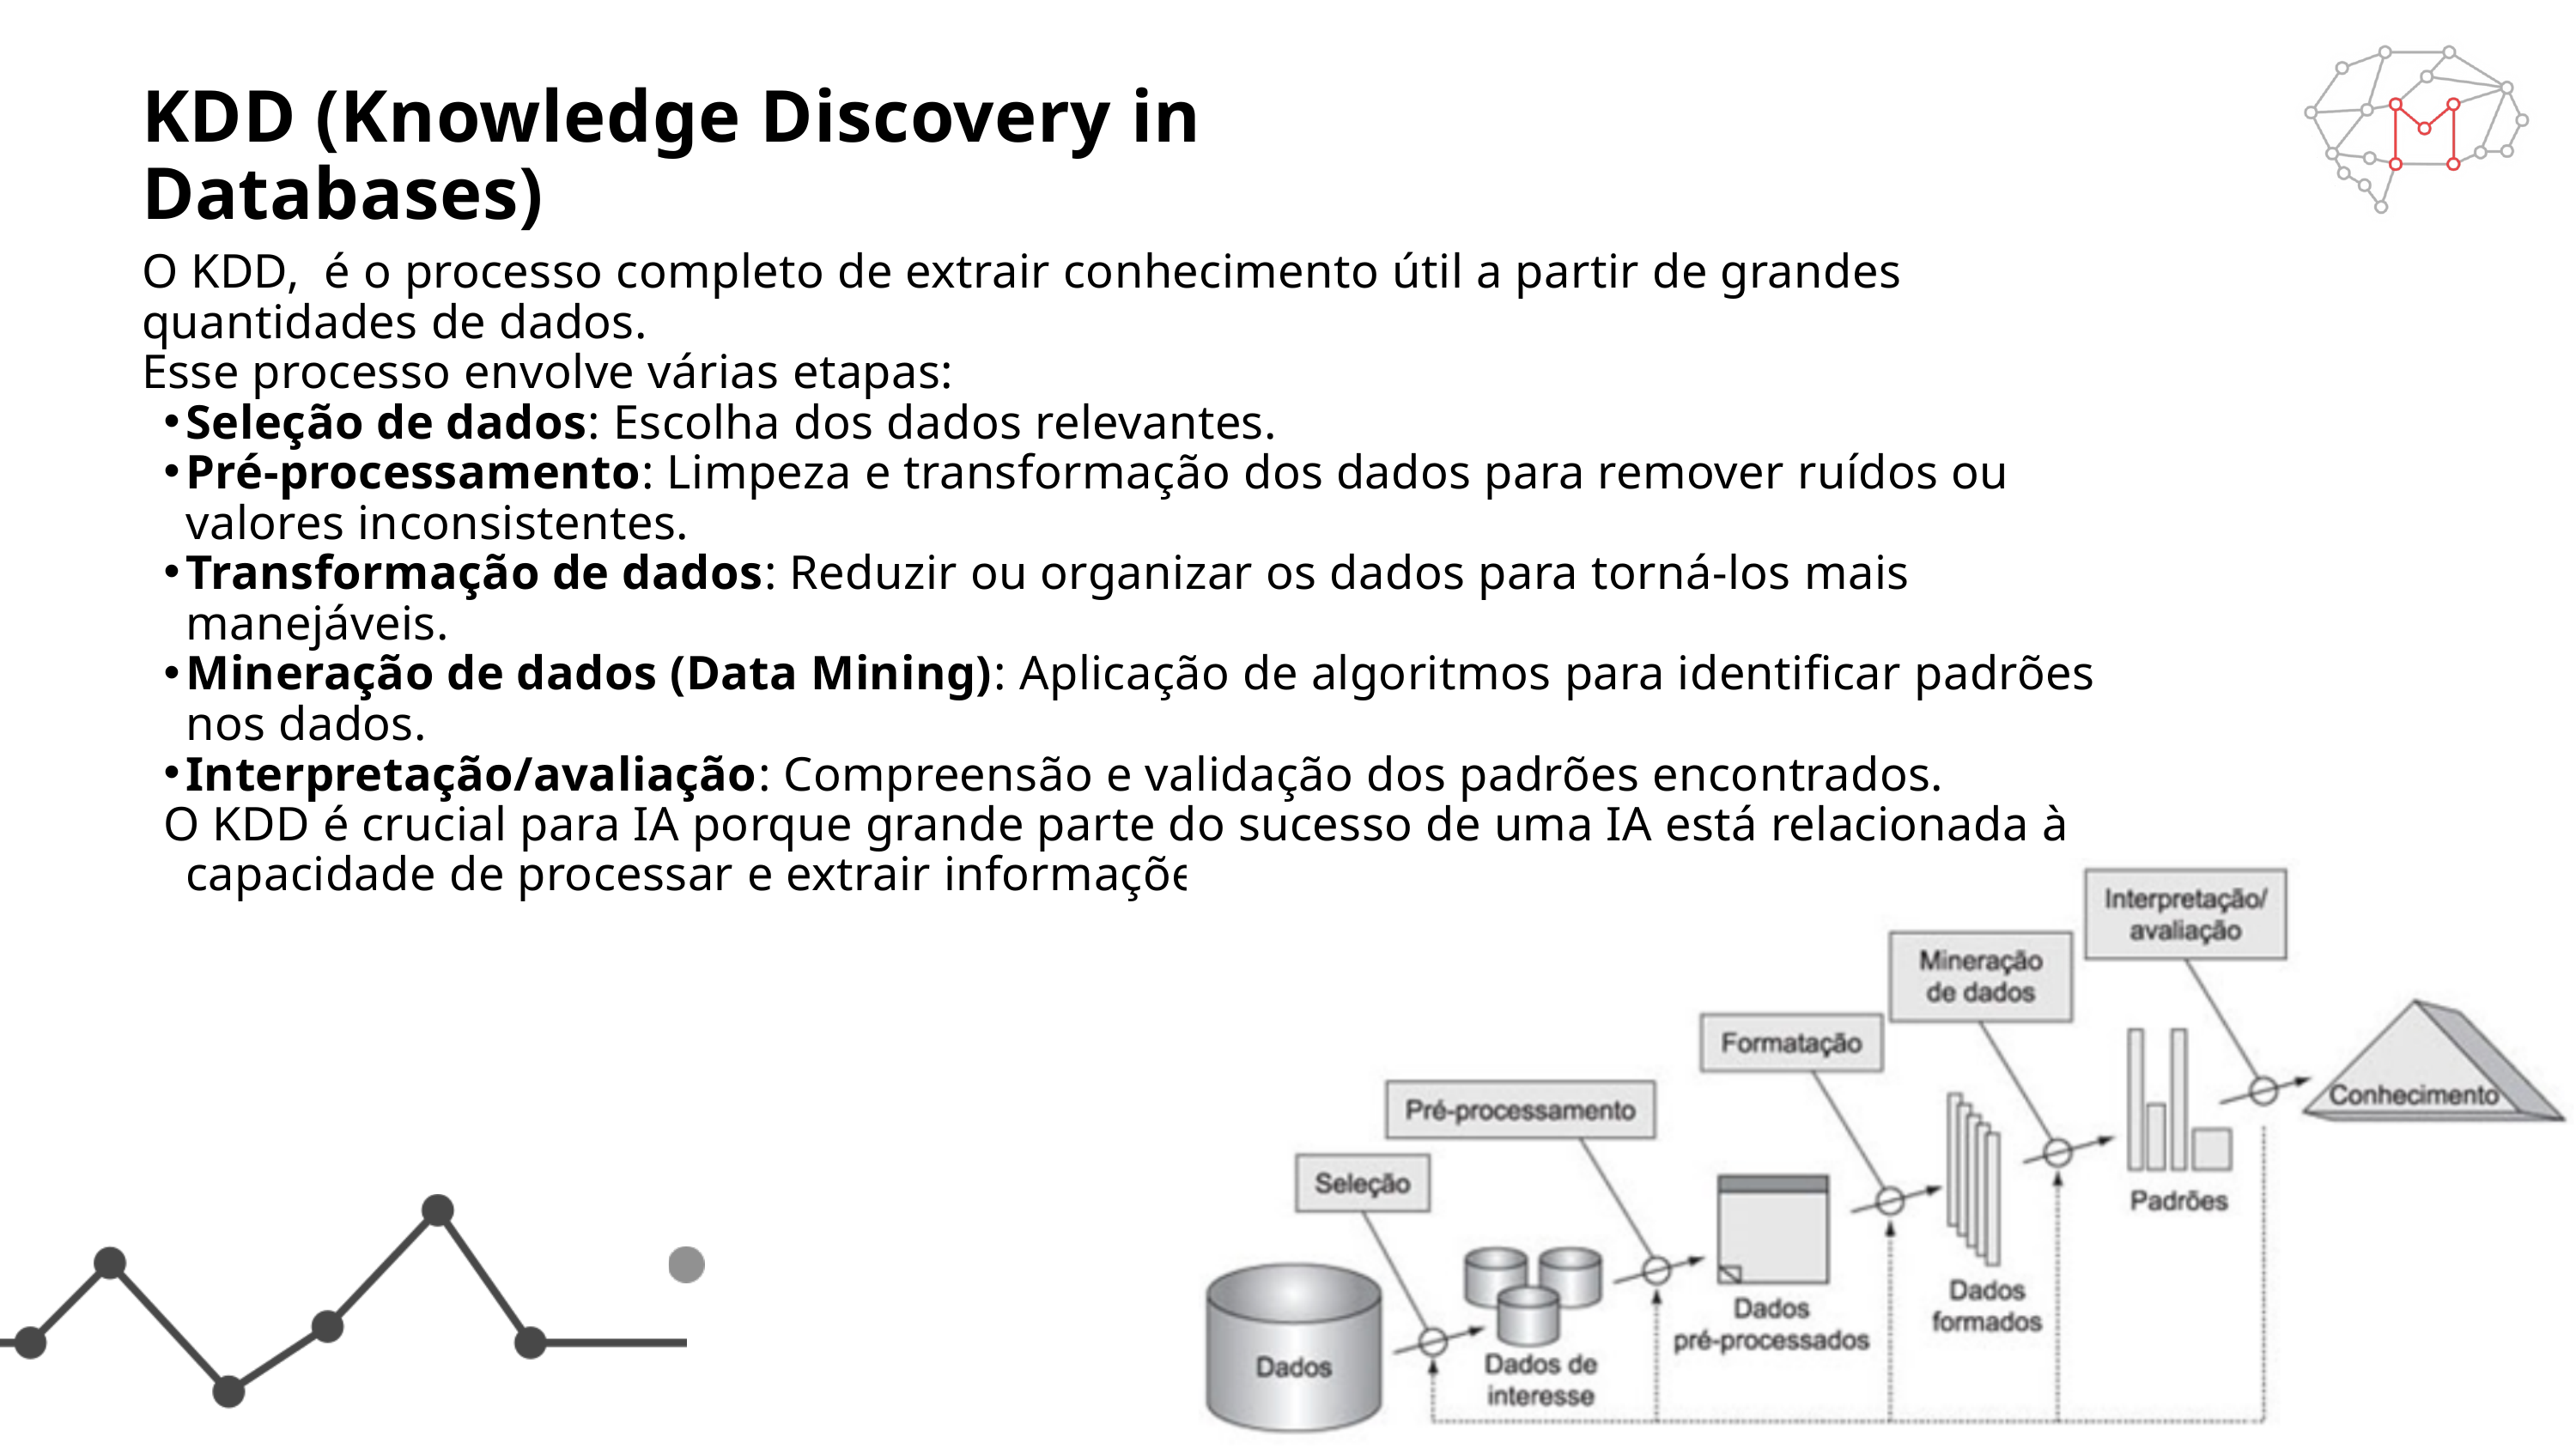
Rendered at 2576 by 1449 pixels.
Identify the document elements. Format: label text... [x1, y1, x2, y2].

text_box KDD (Knowledge Discovery in Databases) [142, 78, 1552, 233]
text_box O KDD, é o processo completo de extrair conhecimento útil a partir de grandes quantidades de dados. Esse processo envolve várias etapas: Seleção de dados: Escolha dos dados relevantes. Pré-processamento: Limpeza e transformação dos dados para remover ruídos ou valores inconsistentes. Transformação de dados: Reduzir ou organizar os dados para torná-los mais manejáveis. Mineração de dados (Data Mining): Aplicação de algoritmos para identificar padrões nos dados. Interpretação/avaliação: Compreensão e validação dos padrões encontrados. O KDD é crucial para IA porque grande parte do sucesso de uma IA está relacionada à capacidade de processar e extrair informações valiosas de grandes conjuntos de dados. [142, 247, 2148, 951]
text_box [0, 1194, 687, 1413]
text_box [1186, 853, 2575, 1448]
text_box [2294, 33, 2540, 225]
text_box [668, 1246, 705, 1283]
